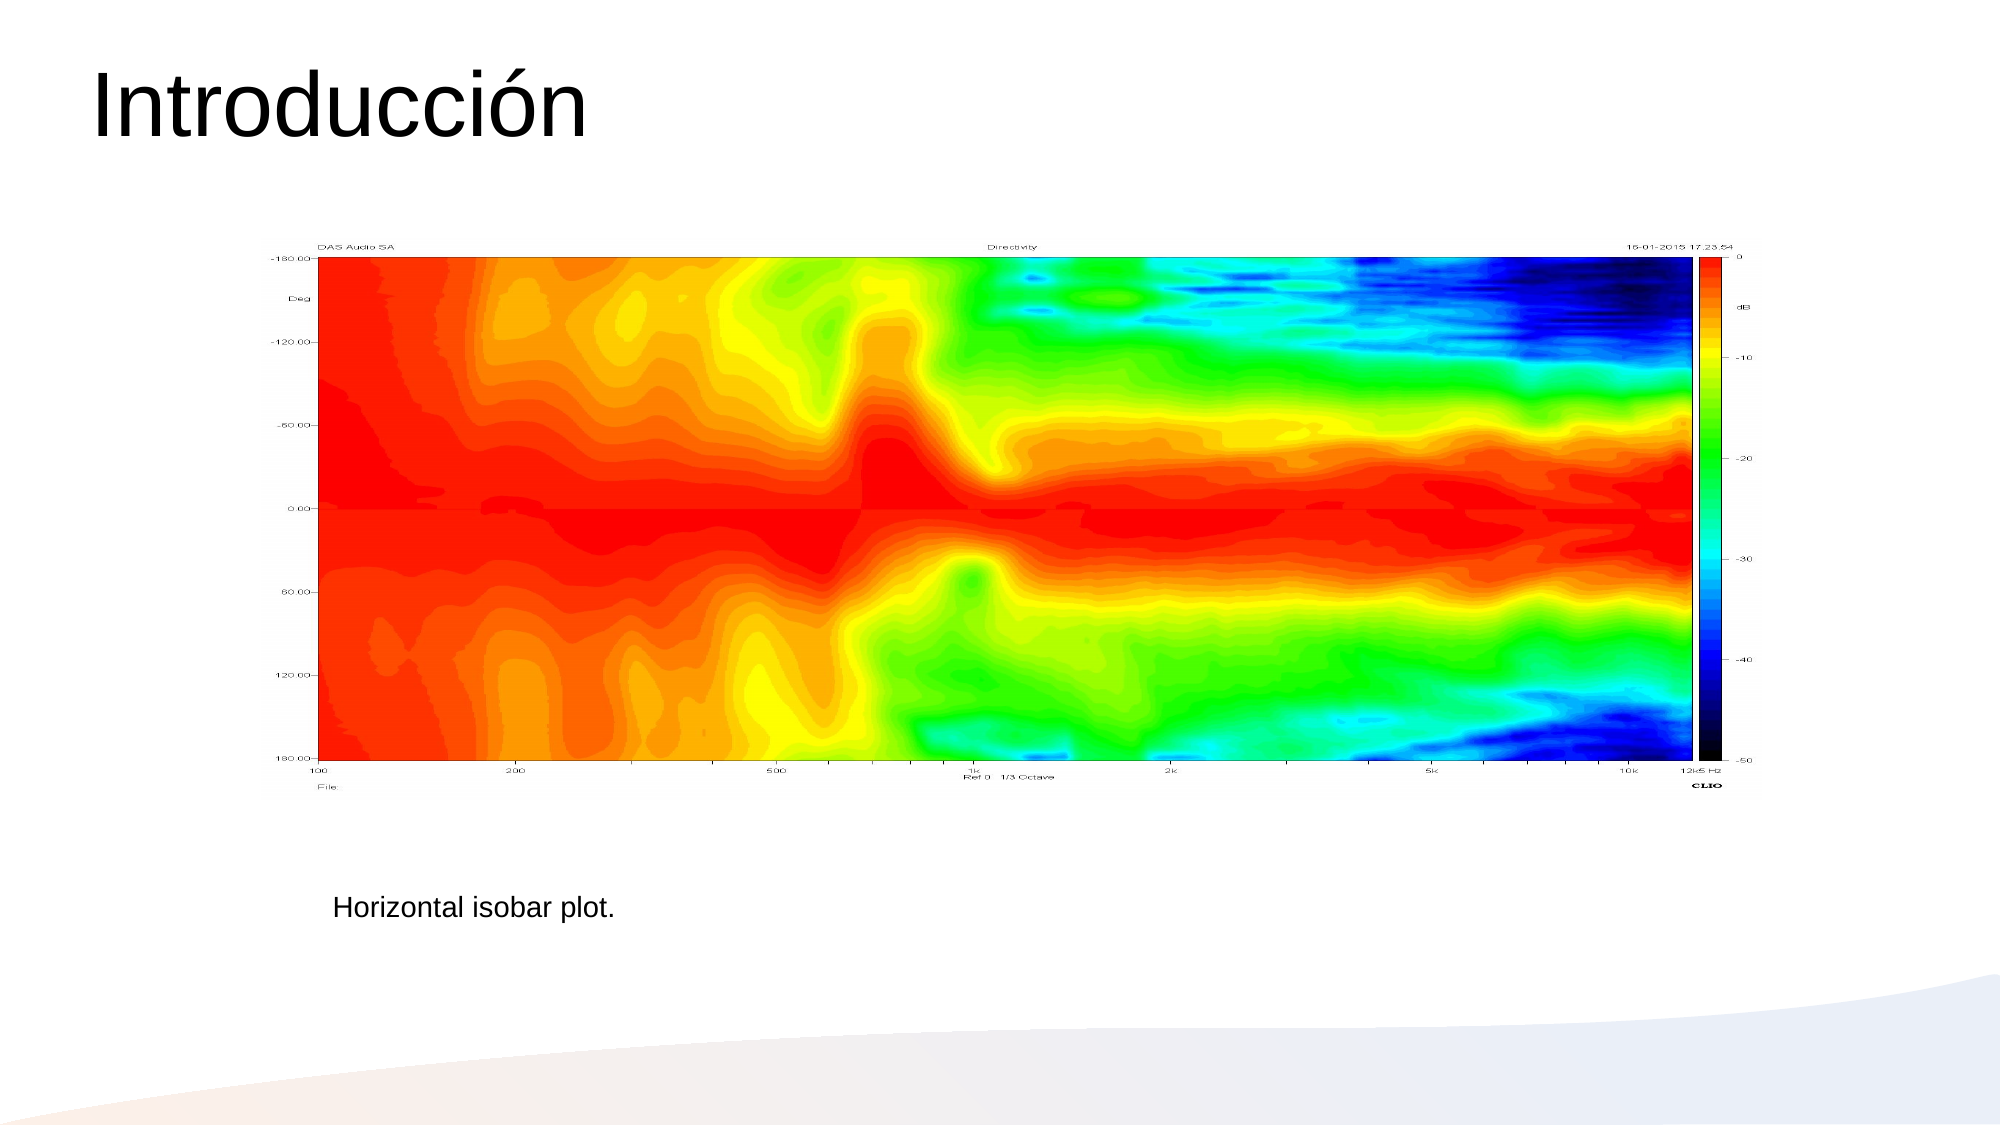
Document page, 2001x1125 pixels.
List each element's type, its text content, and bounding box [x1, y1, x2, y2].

picture [261, 237, 1762, 800]
title Introducción [75, 20, 1925, 193]
text_box Horizontal isobar plot. [317, 885, 1668, 931]
